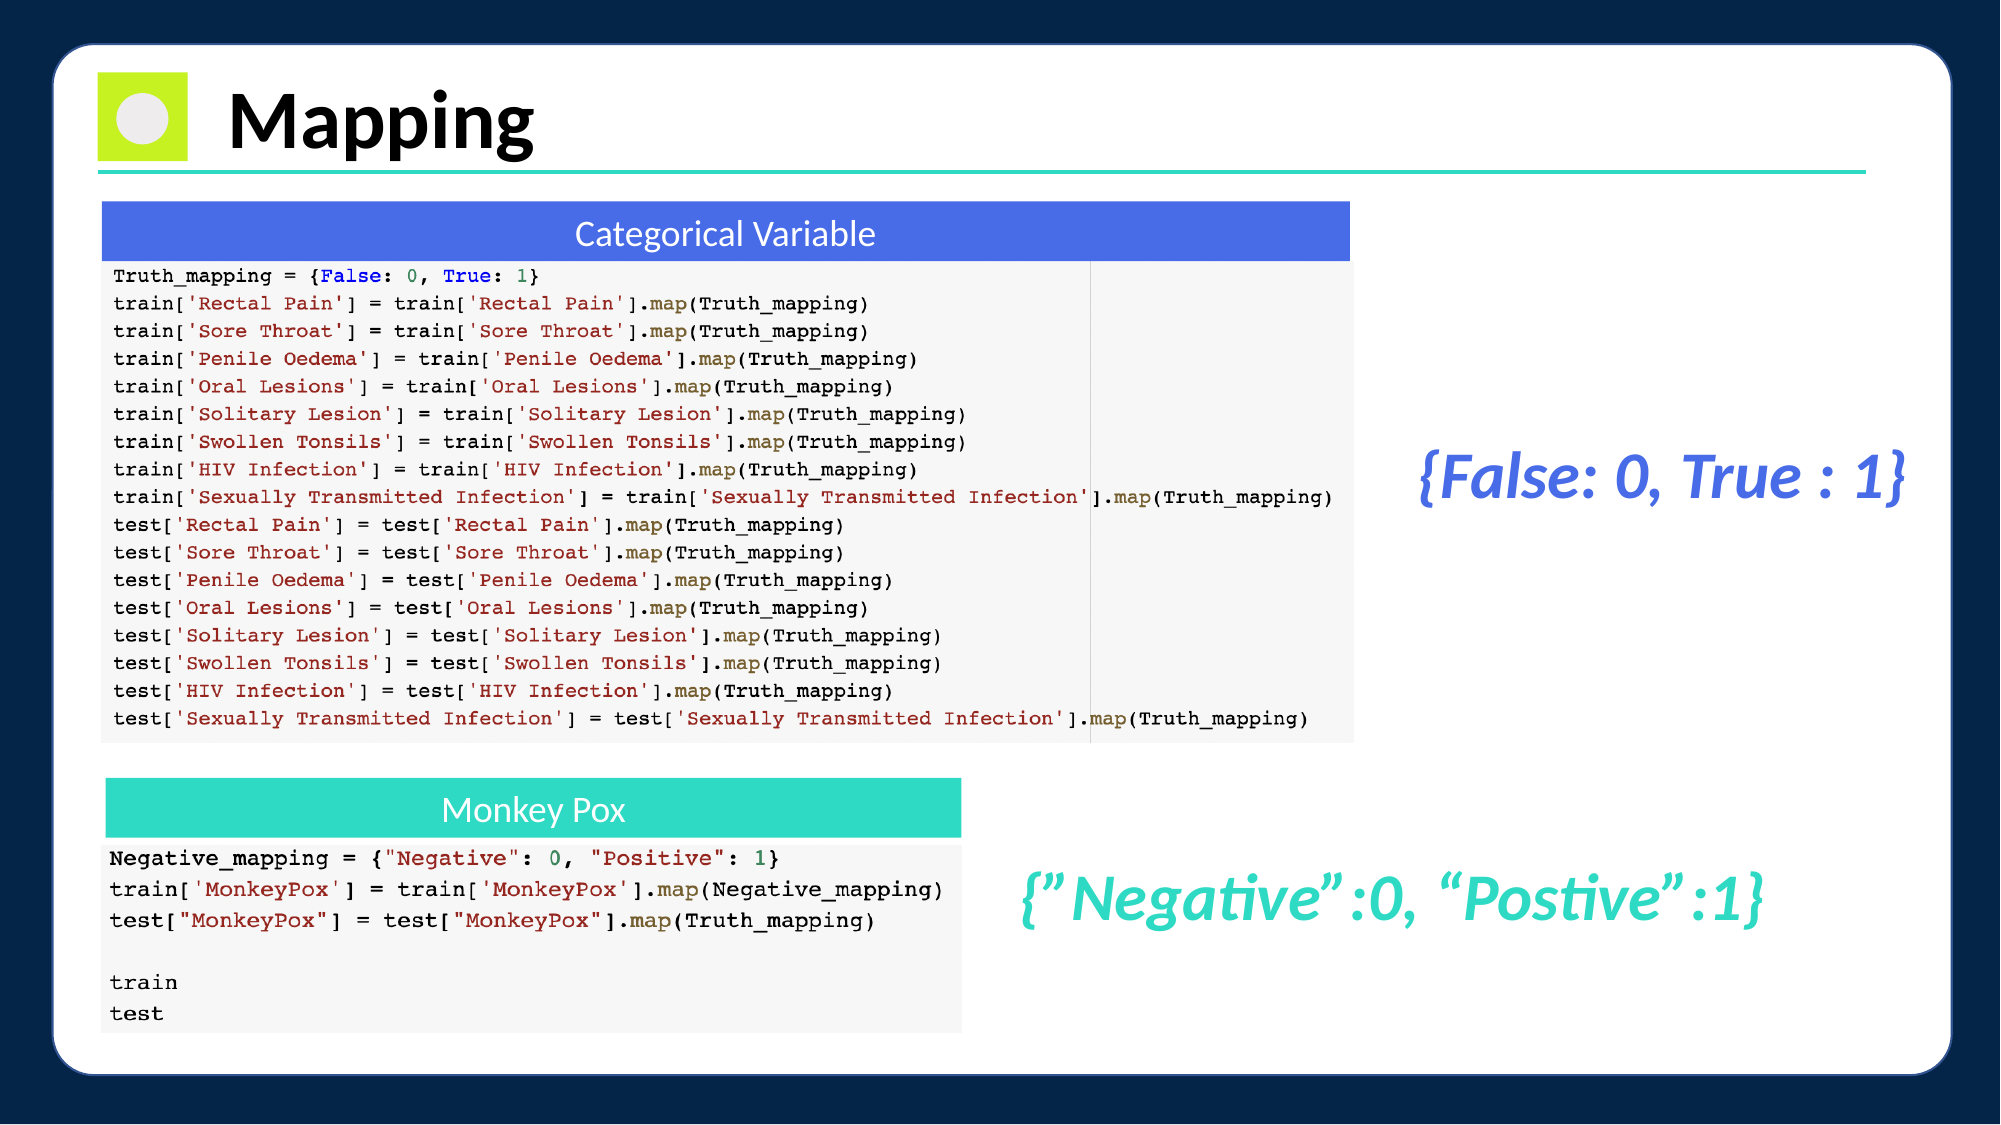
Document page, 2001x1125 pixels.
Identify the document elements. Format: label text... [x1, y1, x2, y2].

text_box Categorical Variable [101, 201, 1350, 261]
text_box Monkey Pox [105, 777, 962, 838]
text_box Mapping [212, 57, 551, 173]
picture [101, 845, 962, 1033]
picture [101, 261, 1354, 743]
text_box {”Negative”:0, “Postive”:1} [1004, 846, 1802, 942]
text_box {False: 0, True : 1} [1402, 424, 2000, 520]
